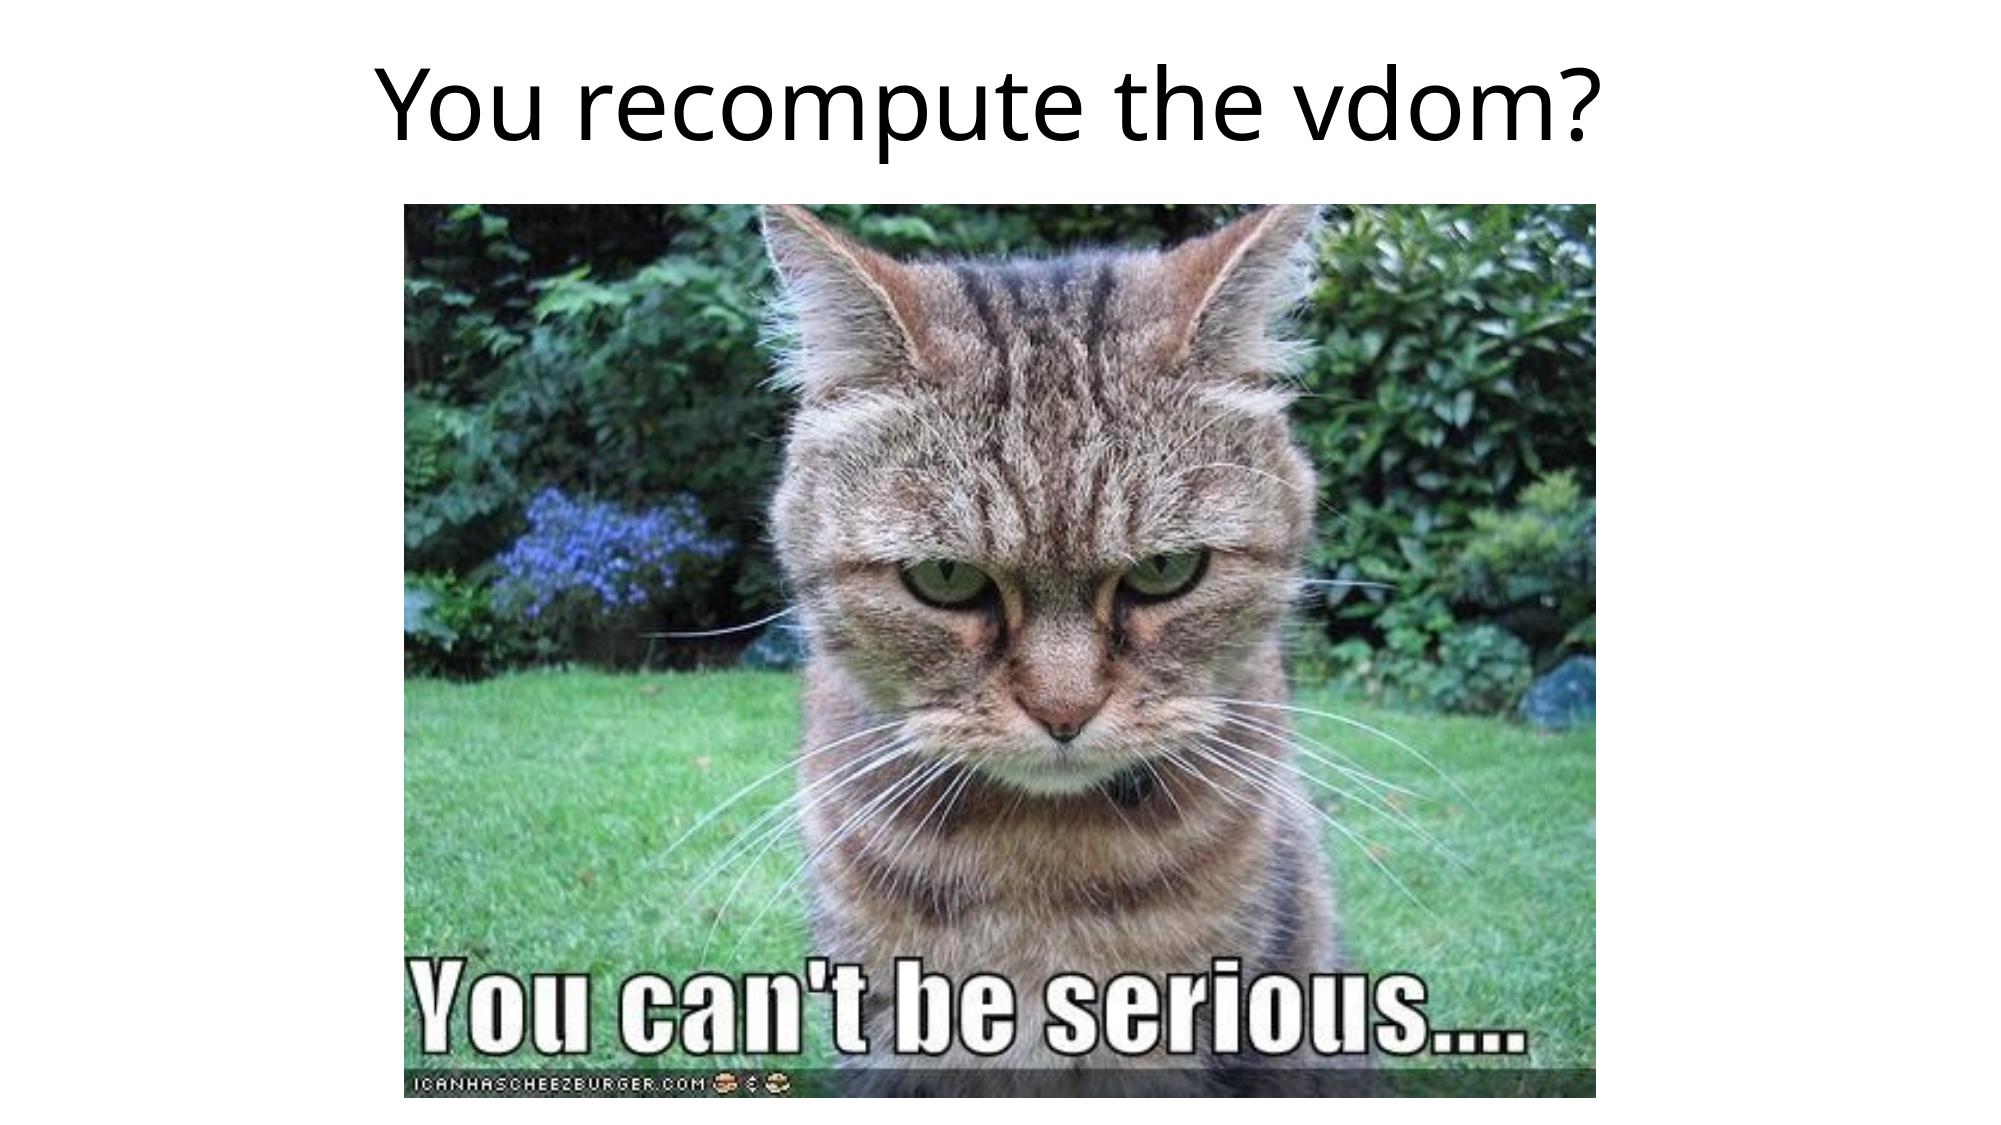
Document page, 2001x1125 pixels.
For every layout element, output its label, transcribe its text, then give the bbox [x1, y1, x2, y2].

picture [404, 204, 1596, 1098]
title You recompute the vdom? [110, 6, 1868, 398]
